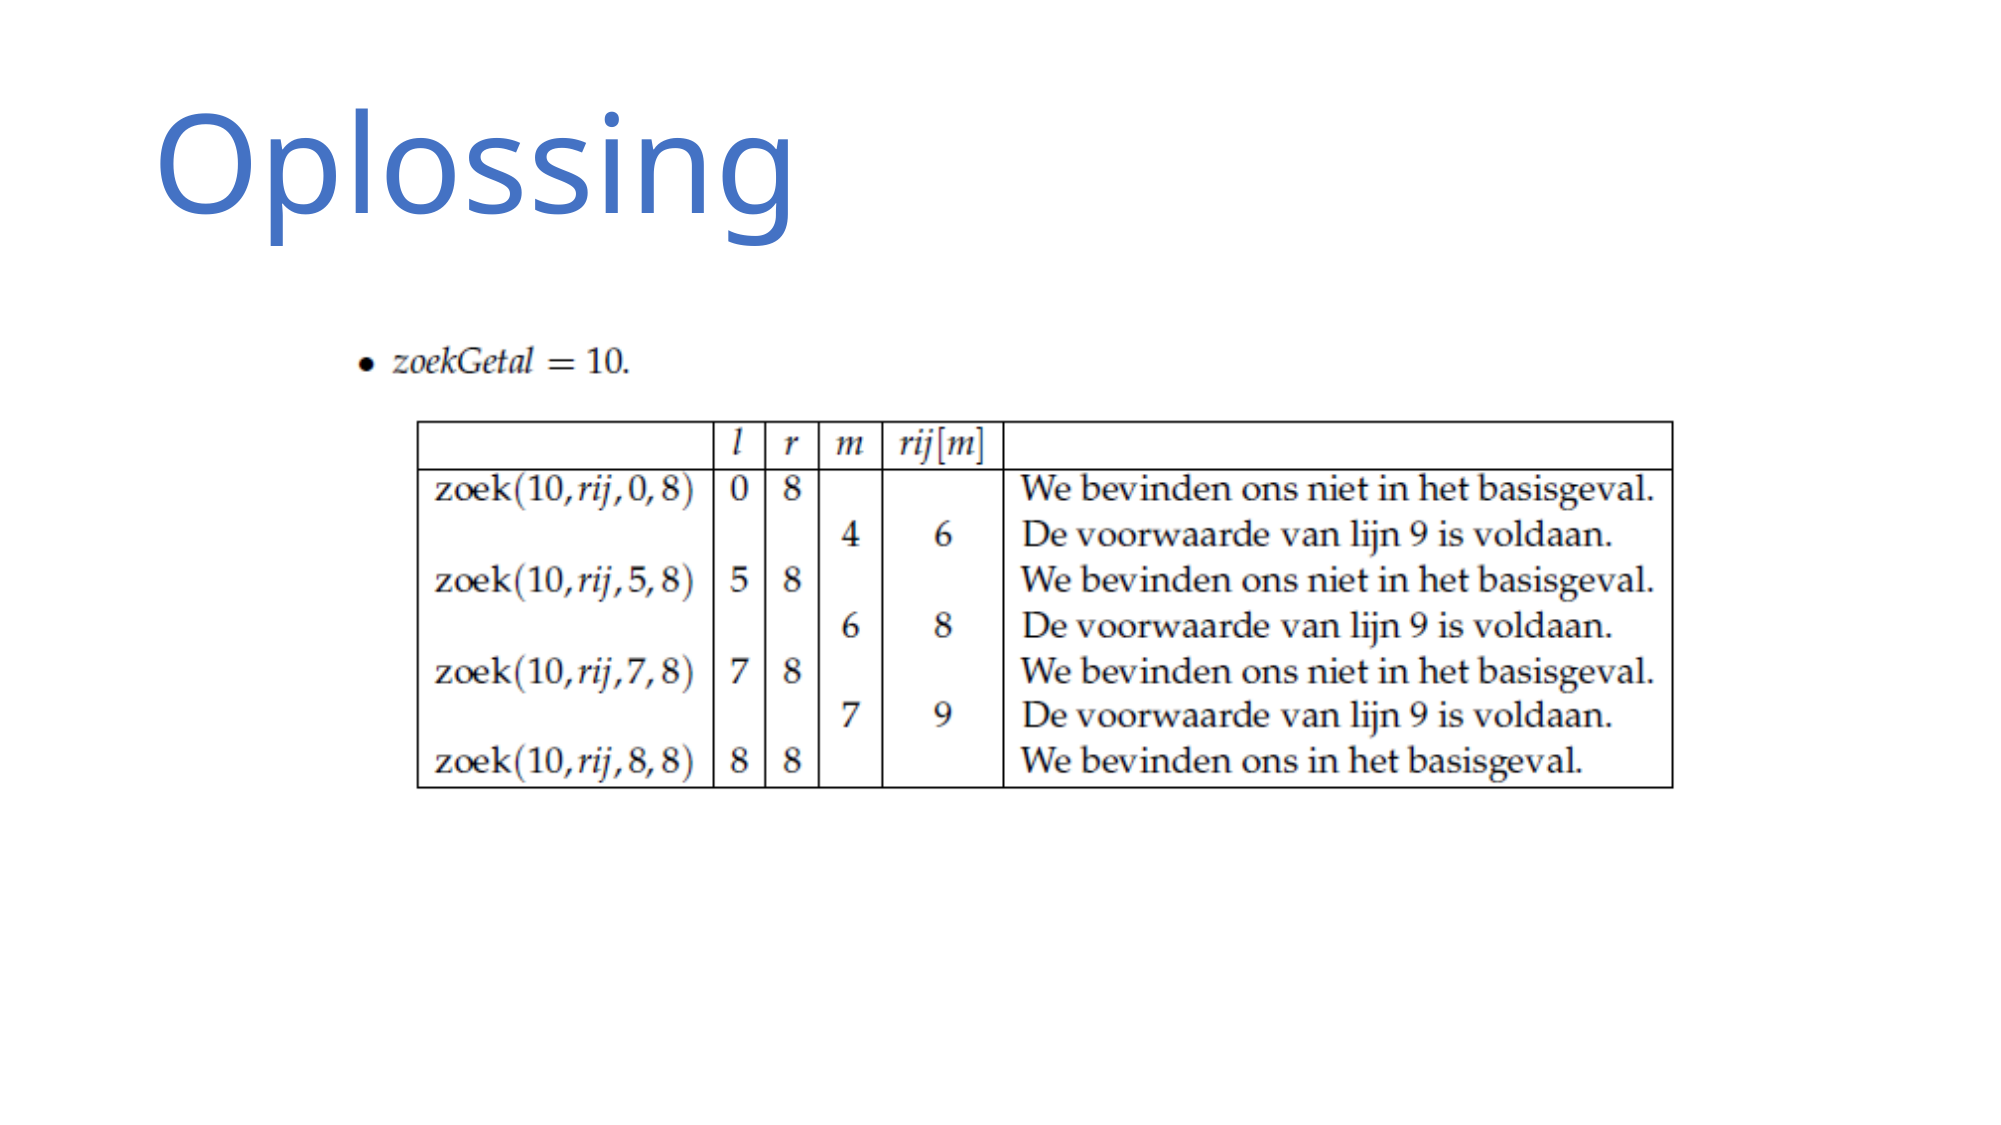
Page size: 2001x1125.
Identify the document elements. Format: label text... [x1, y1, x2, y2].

picture [318, 322, 1682, 803]
title Oplossing [137, 59, 1863, 278]
